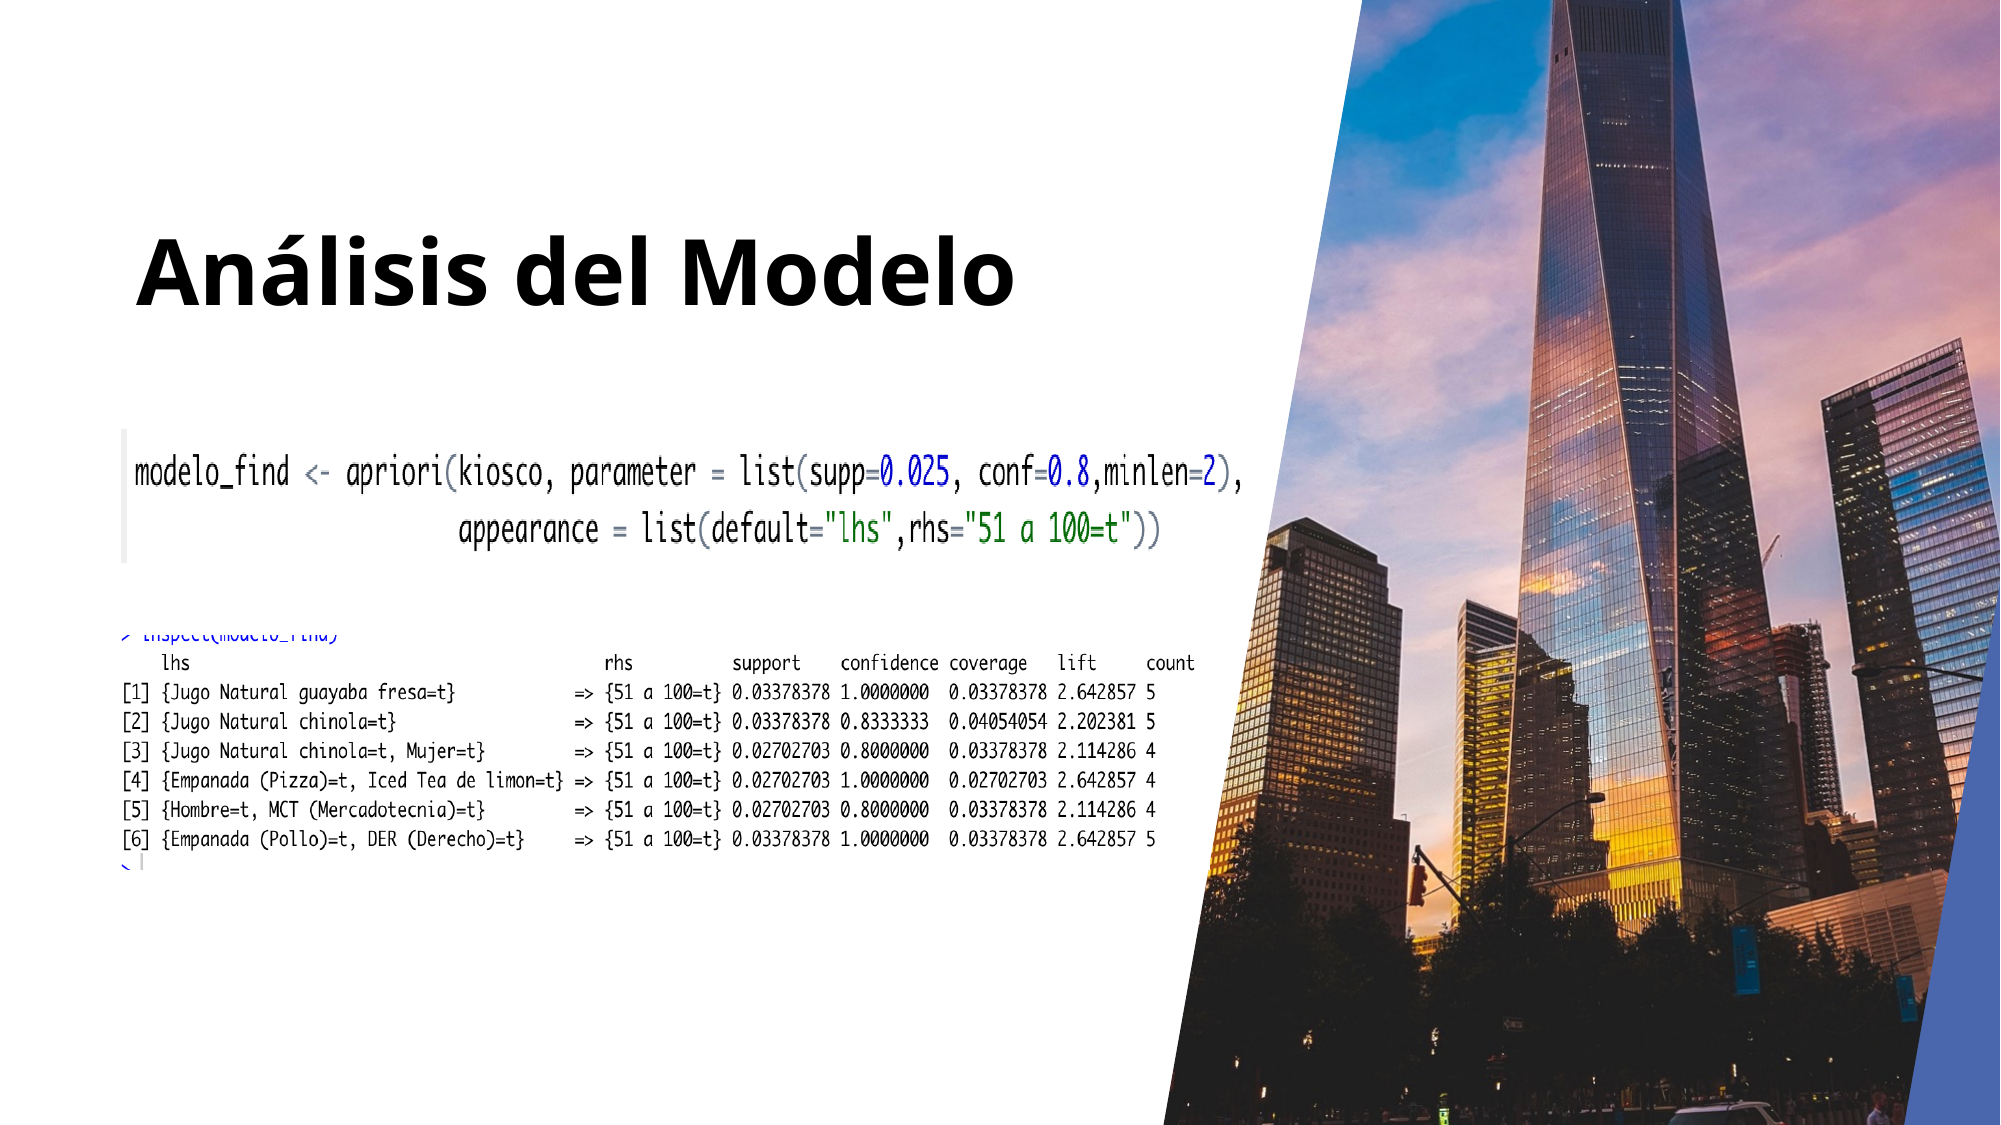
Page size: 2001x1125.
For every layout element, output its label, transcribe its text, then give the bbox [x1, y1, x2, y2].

picture [121, 0, 2000, 1125]
title Análisis del Modelo [121, 158, 1061, 393]
